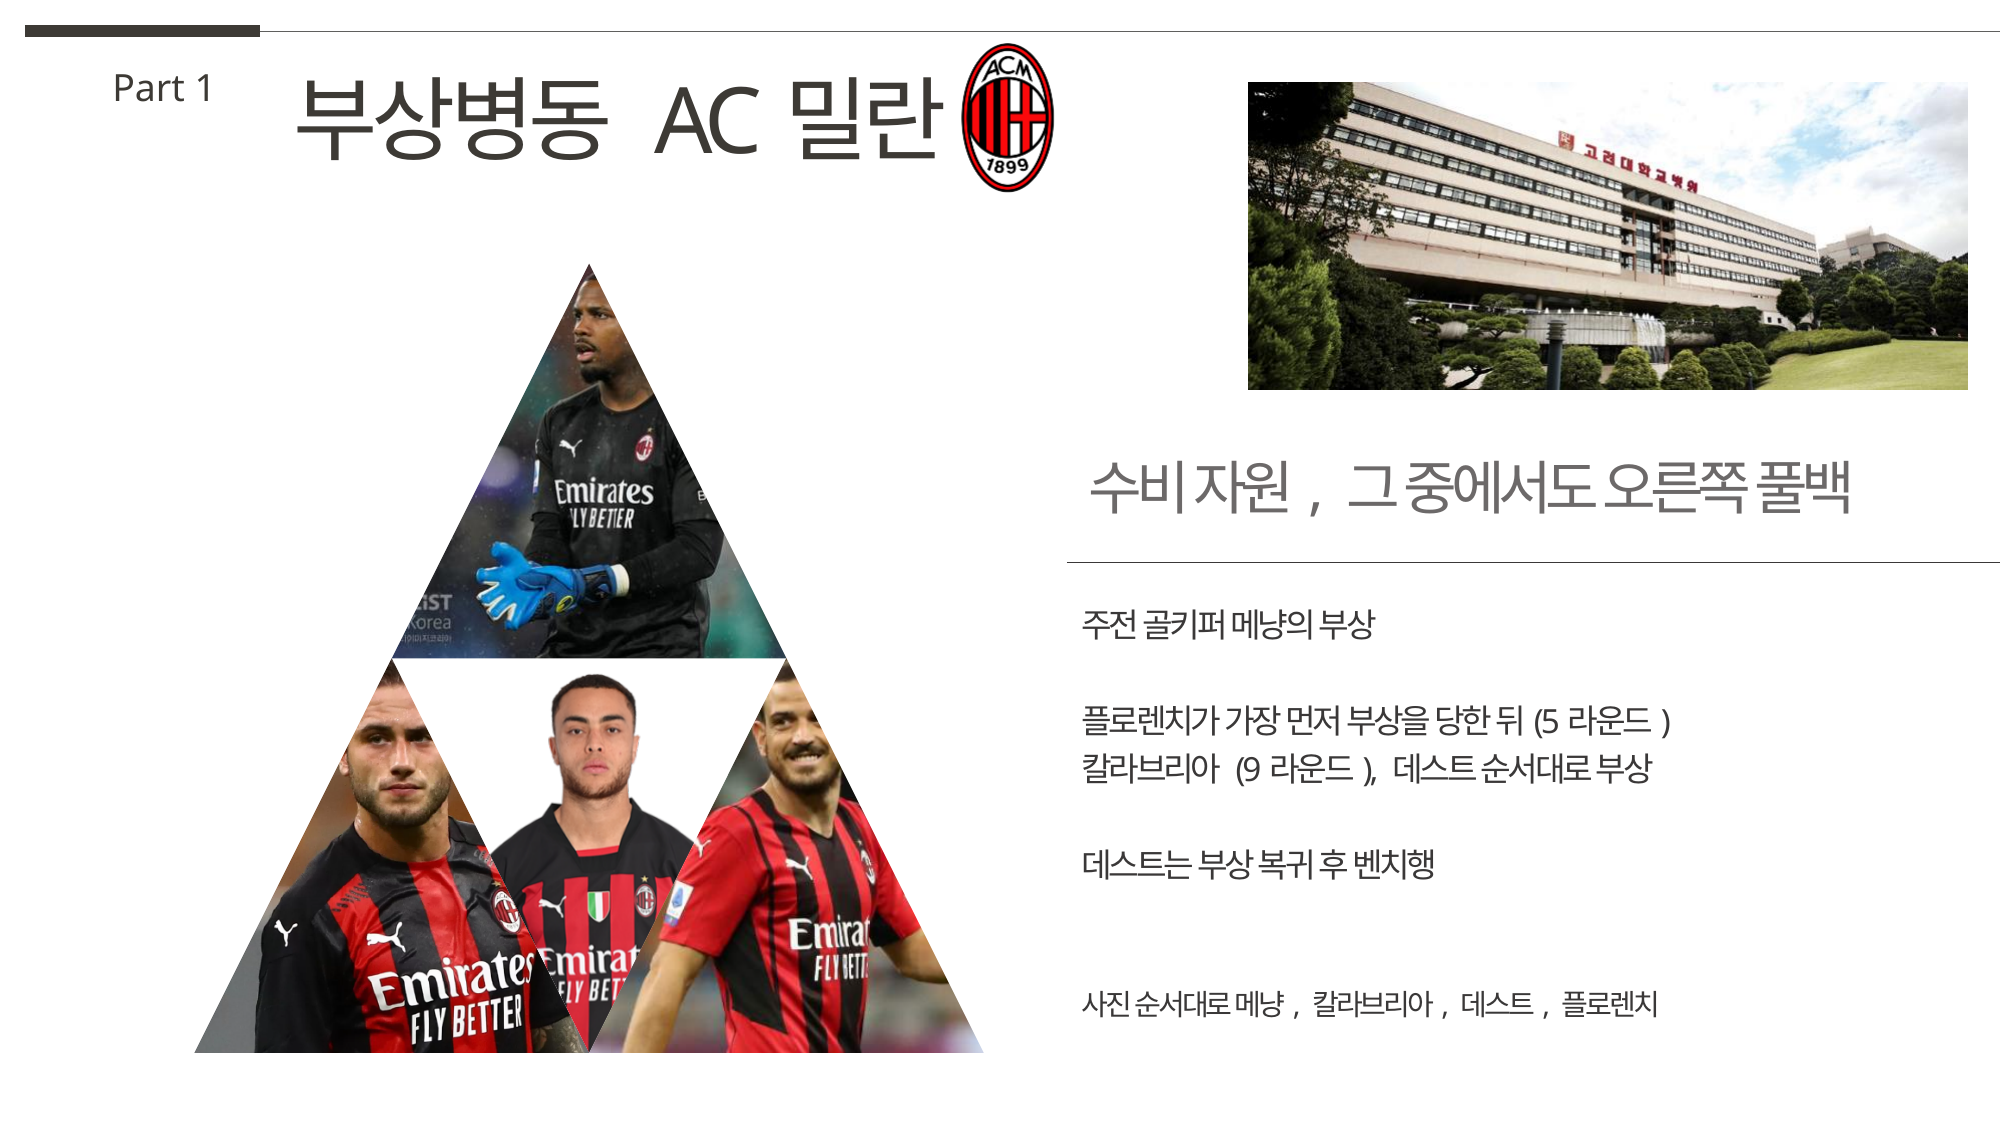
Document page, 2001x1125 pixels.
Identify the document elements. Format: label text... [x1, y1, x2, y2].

text_box [392, 261, 786, 657]
text_box 주전 골키퍼 메냥의 부상 플로렌치가 가장 먼저 부상을 당한 뒤(5라운드) 칼라브리아 (9라운드), 데스트 순서대로 부상 데스트는 부상 복귀 후 벤치행 사진 순서대로 메냥, 칼라브리아, 데스트, 플로렌치 [1066, 589, 1932, 1029]
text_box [274, 19, 1143, 216]
text_box [390, 657, 785, 1052]
text_box 수비 자원, 그 중에서도 오른쪽 풀백 [1074, 443, 1871, 529]
text_box [587, 655, 986, 1054]
picture [1248, 82, 1968, 390]
text_box [192, 659, 587, 1054]
text_box Part 1 [97, 56, 232, 117]
